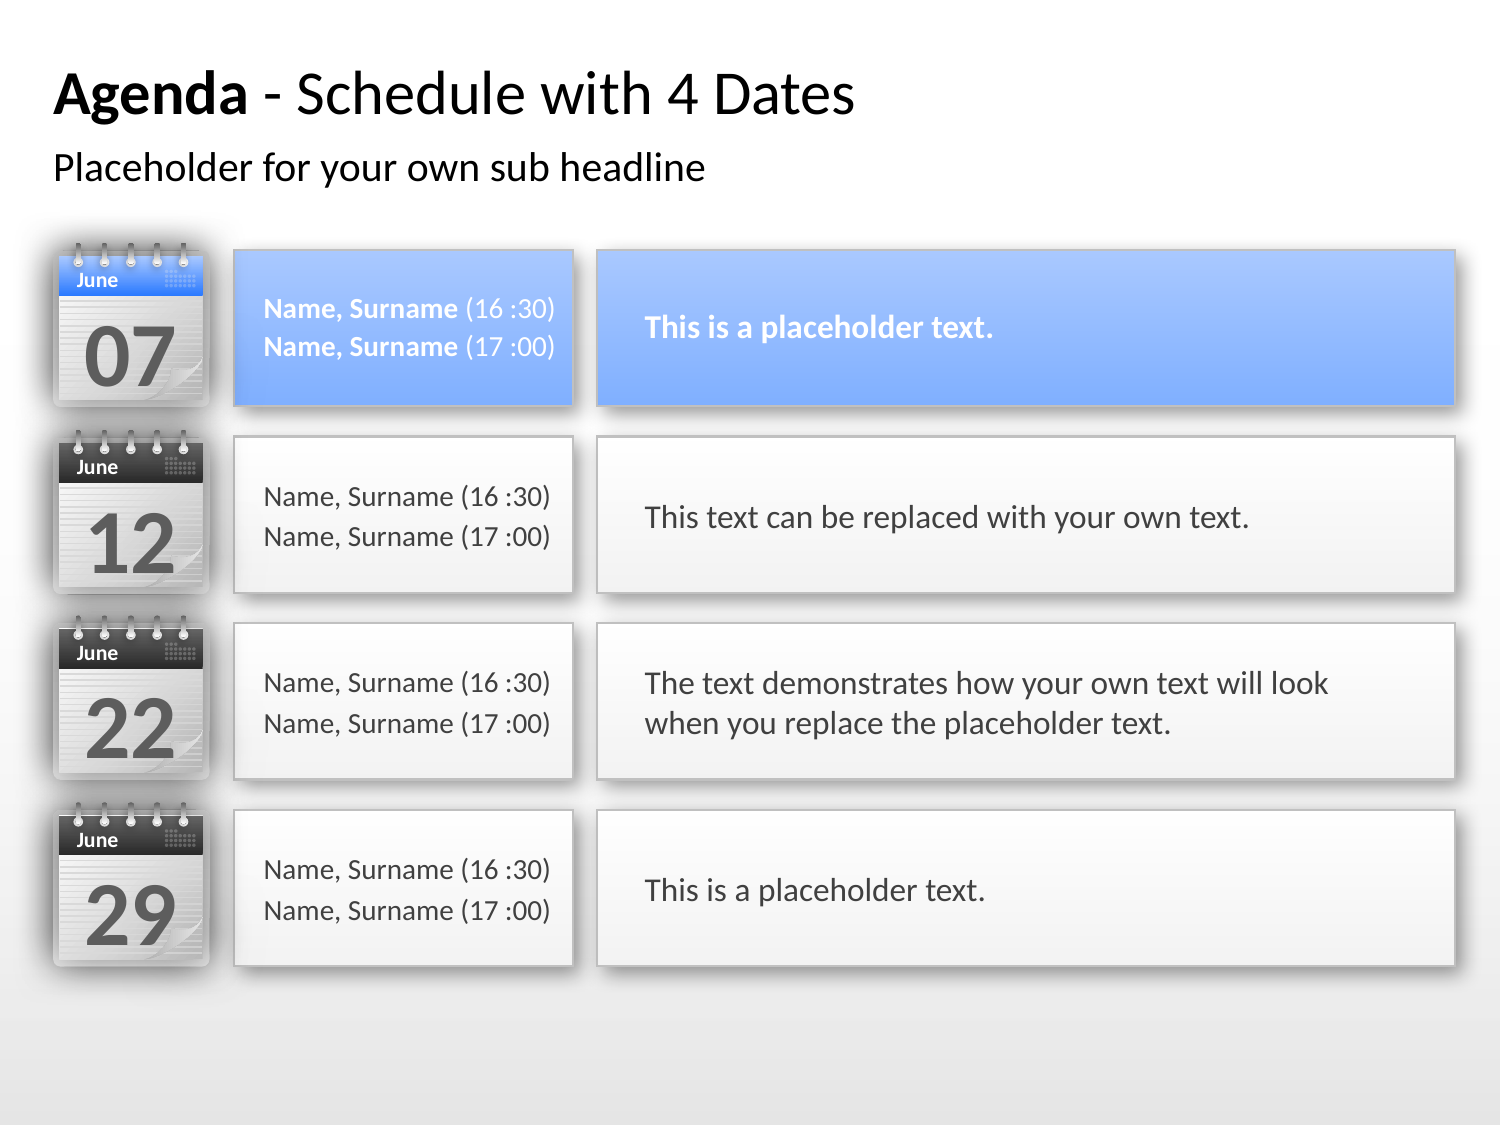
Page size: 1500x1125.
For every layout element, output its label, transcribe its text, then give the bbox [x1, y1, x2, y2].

title Agenda - Schedule with 4 Dates [53, 39, 1447, 140]
list Placeholder for your own sub headline [53, 140, 1447, 196]
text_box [52, 429, 1456, 601]
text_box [52, 242, 1456, 414]
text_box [52, 615, 1456, 787]
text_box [52, 801, 1456, 974]
